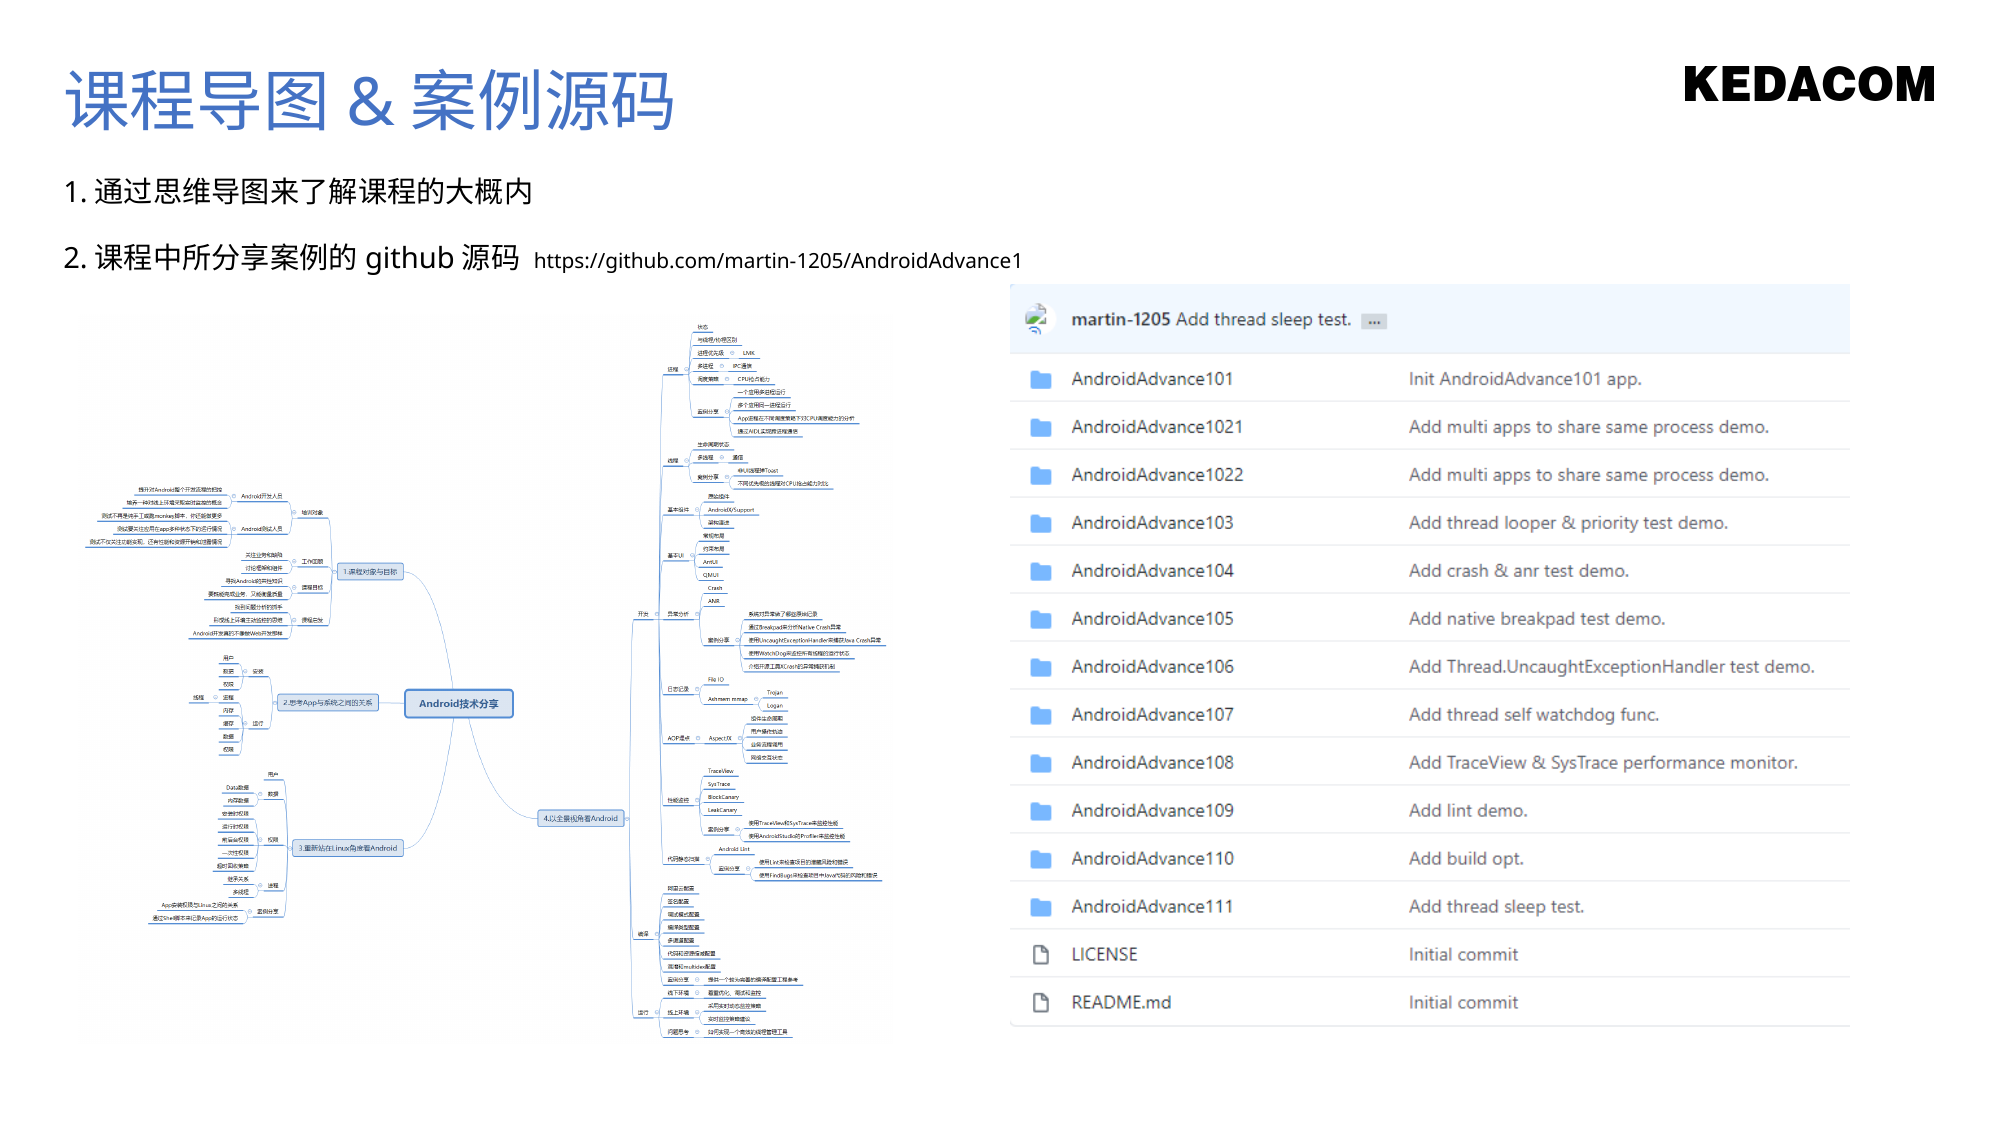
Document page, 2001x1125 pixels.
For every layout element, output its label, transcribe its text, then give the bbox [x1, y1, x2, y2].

picture [1685, 66, 1934, 101]
list 课程导图&案例源码 [48, 51, 1661, 151]
picture [1010, 284, 1850, 1032]
picture [78, 314, 893, 1044]
list 1.通过思维导图来了解课程的大概内 2.课程中所分享案例的github源码 https://github.com/martin-1205/AndroidAdvance1 [48, 155, 1950, 1059]
